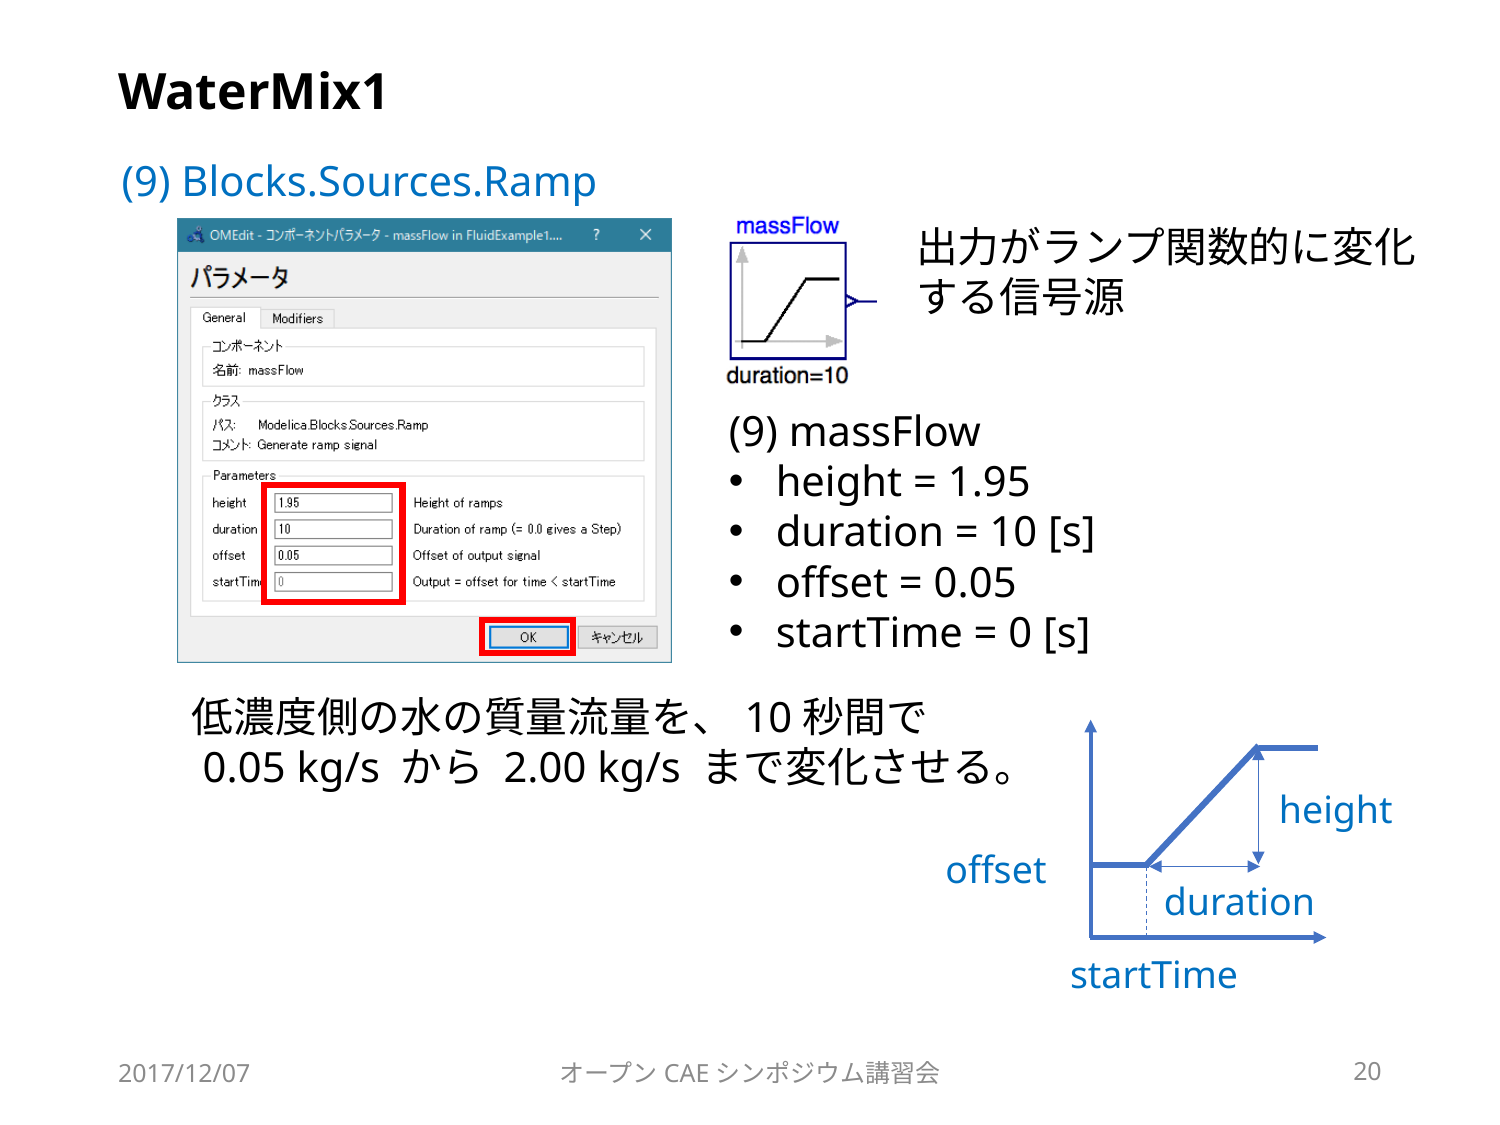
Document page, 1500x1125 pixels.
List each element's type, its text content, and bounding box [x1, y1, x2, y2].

picture [177, 218, 672, 663]
picture [714, 201, 877, 400]
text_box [930, 719, 1413, 1004]
text_box 出力がランプ関数的に変化する信号源 [901, 213, 1440, 328]
text_box (9) massFlow height = 1.95 duration = 10 [s] offset = 0.05 startTime = 0 [s] [714, 397, 1148, 663]
title WaterMix1 [103, 59, 1397, 142]
text_box 低濃度側の水の質量流量を、10秒間で 0.05 kg/s から 2.00 kg/s まで変化させる。 [177, 683, 1097, 799]
slide_number 20 [1059, 1042, 1397, 1103]
footer オープンCAEシンポジウム講習会 [496, 1042, 1004, 1103]
text_box (9) Blocks.Sources.Ramp [106, 147, 613, 213]
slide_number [103, 1042, 441, 1103]
